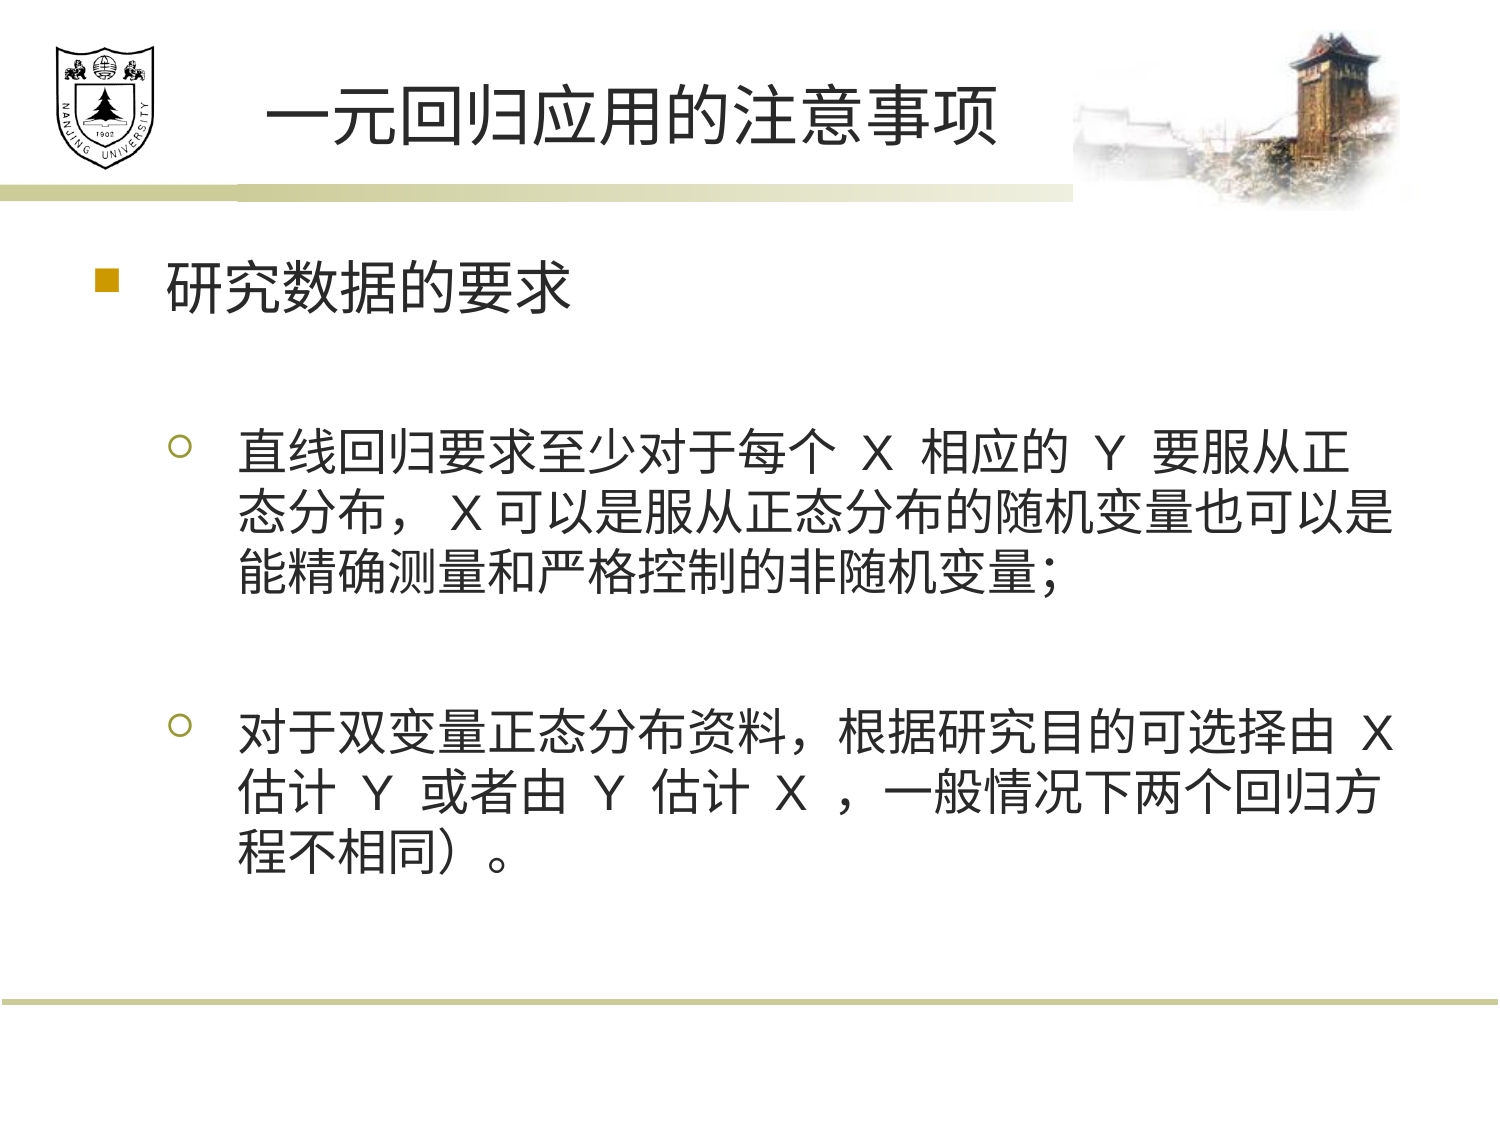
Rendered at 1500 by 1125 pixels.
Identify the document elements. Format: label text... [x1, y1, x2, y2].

picture [2, 999, 1498, 1005]
picture [1073, 30, 1400, 211]
title 一元回归应用的注意事项 [171, 66, 1093, 161]
list 研究数据的要求 直线回归要求至少对于每个 X 相应的 Y 要服从正态分布，X可以是服从正态分布的随机变量也可以是能精确测量和严格控制的非随机变量； 对于双变量正态分布资料，根据研究目的可选择由 X 估计 Y 或者由 Y 估计 X ，一般情况下两个回归方程不相同）。 [76, 243, 1413, 965]
picture [50, 42, 160, 173]
